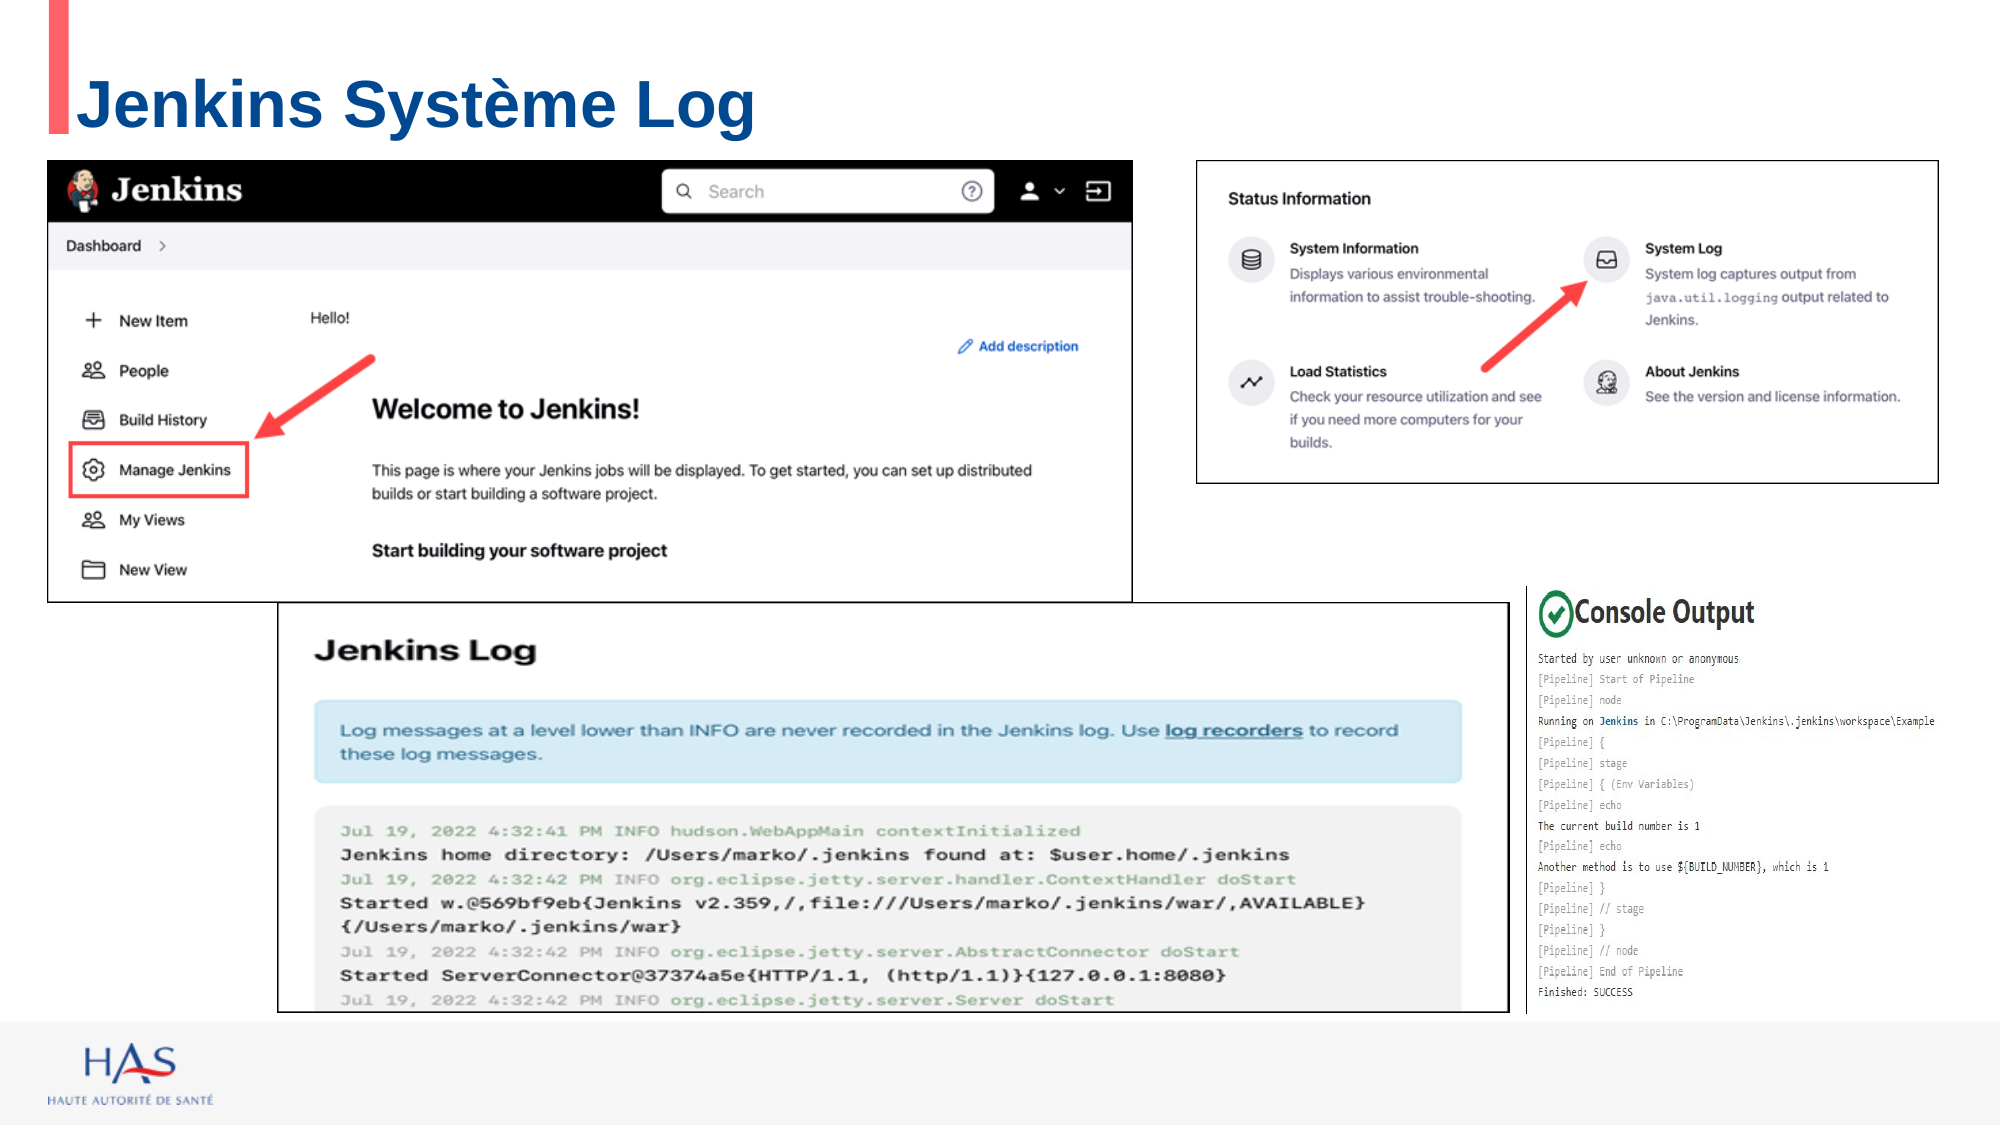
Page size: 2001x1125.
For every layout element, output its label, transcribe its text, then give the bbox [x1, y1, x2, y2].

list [1196, 160, 1939, 484]
title Jenkins Système Log [47, 55, 1953, 182]
picture [48, 1043, 213, 1105]
picture [47, 160, 1510, 1014]
picture [1526, 586, 1941, 1014]
